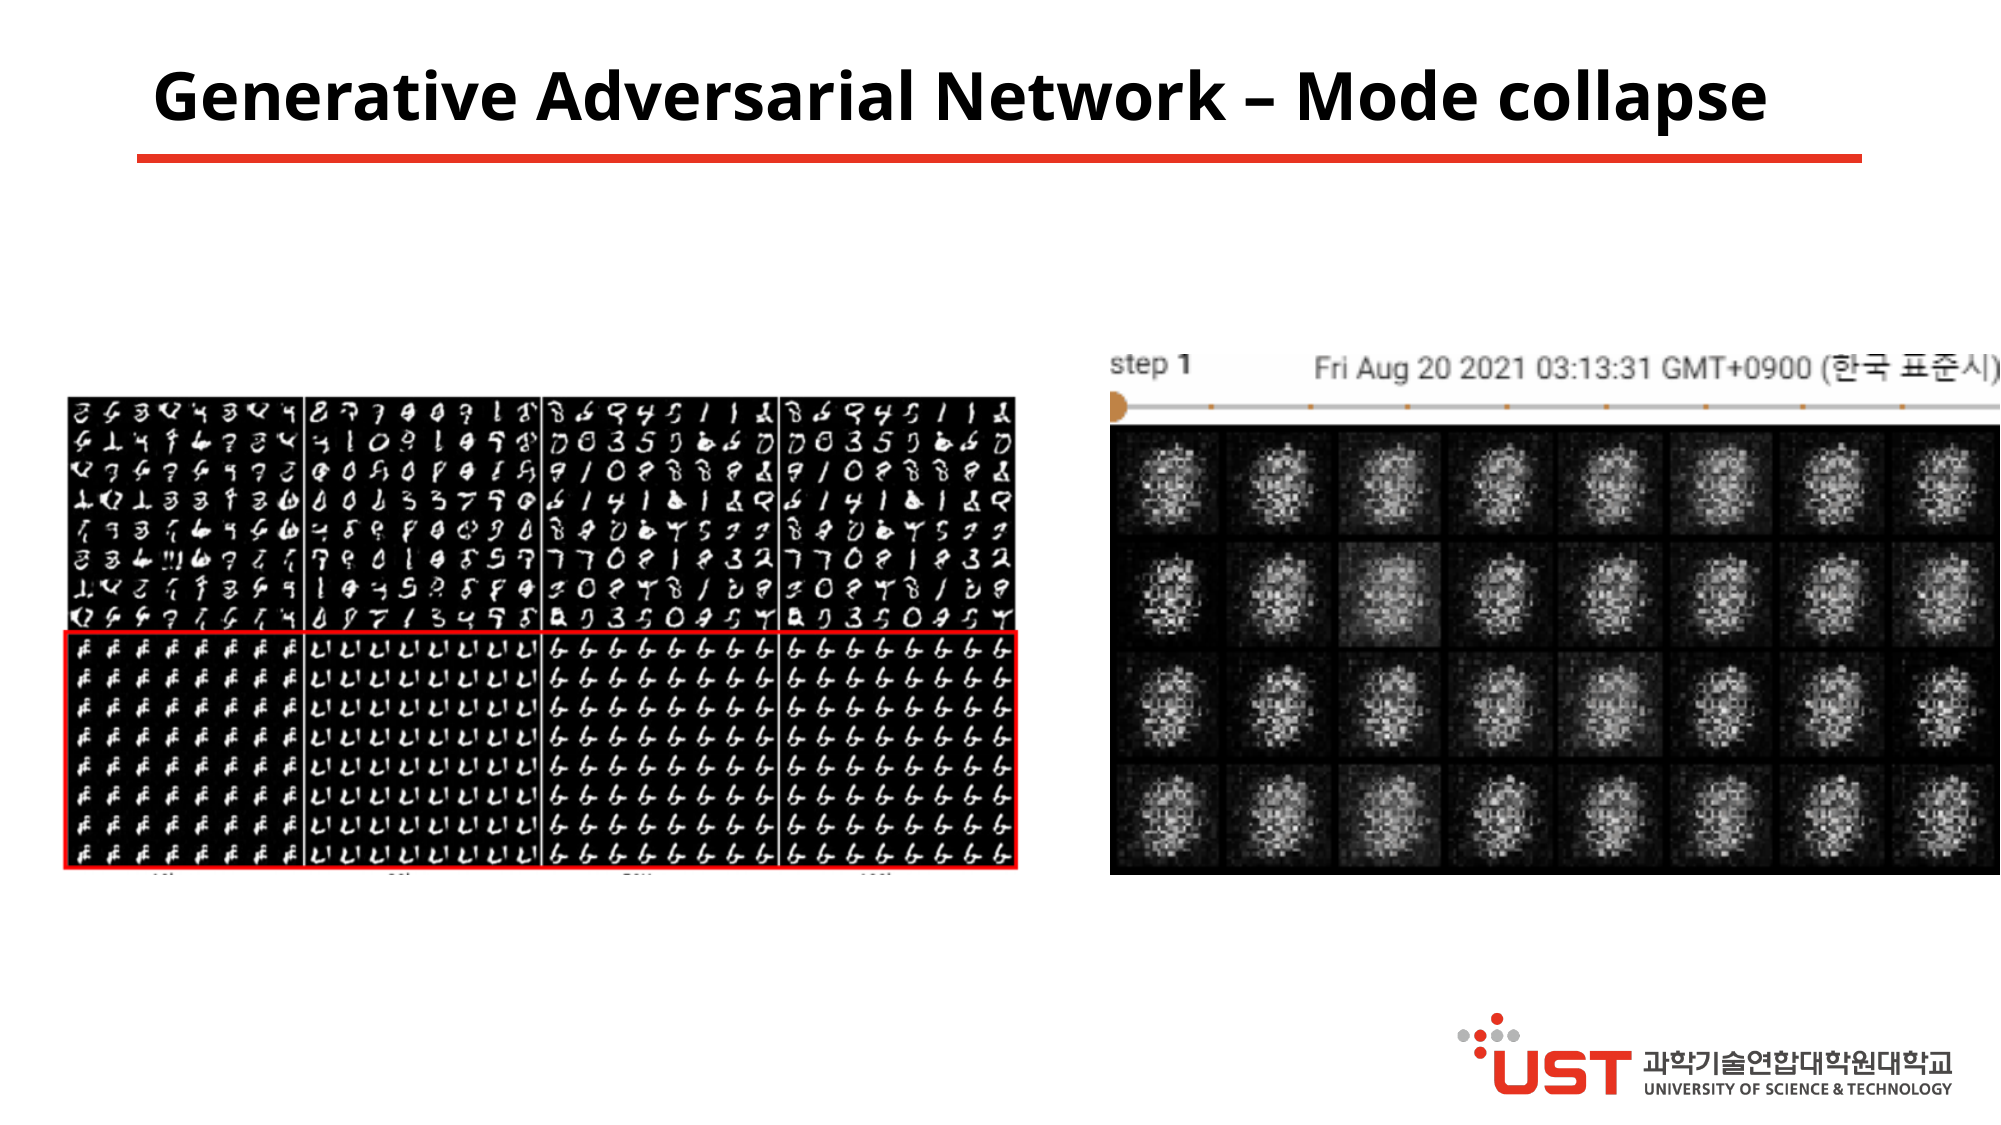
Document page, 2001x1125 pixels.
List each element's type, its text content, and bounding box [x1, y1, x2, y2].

title Generative Adversarial Network – Mode collapse [137, 0, 1863, 208]
picture [1110, 354, 2000, 875]
picture [33, 379, 1049, 875]
picture [1452, 1006, 1958, 1103]
